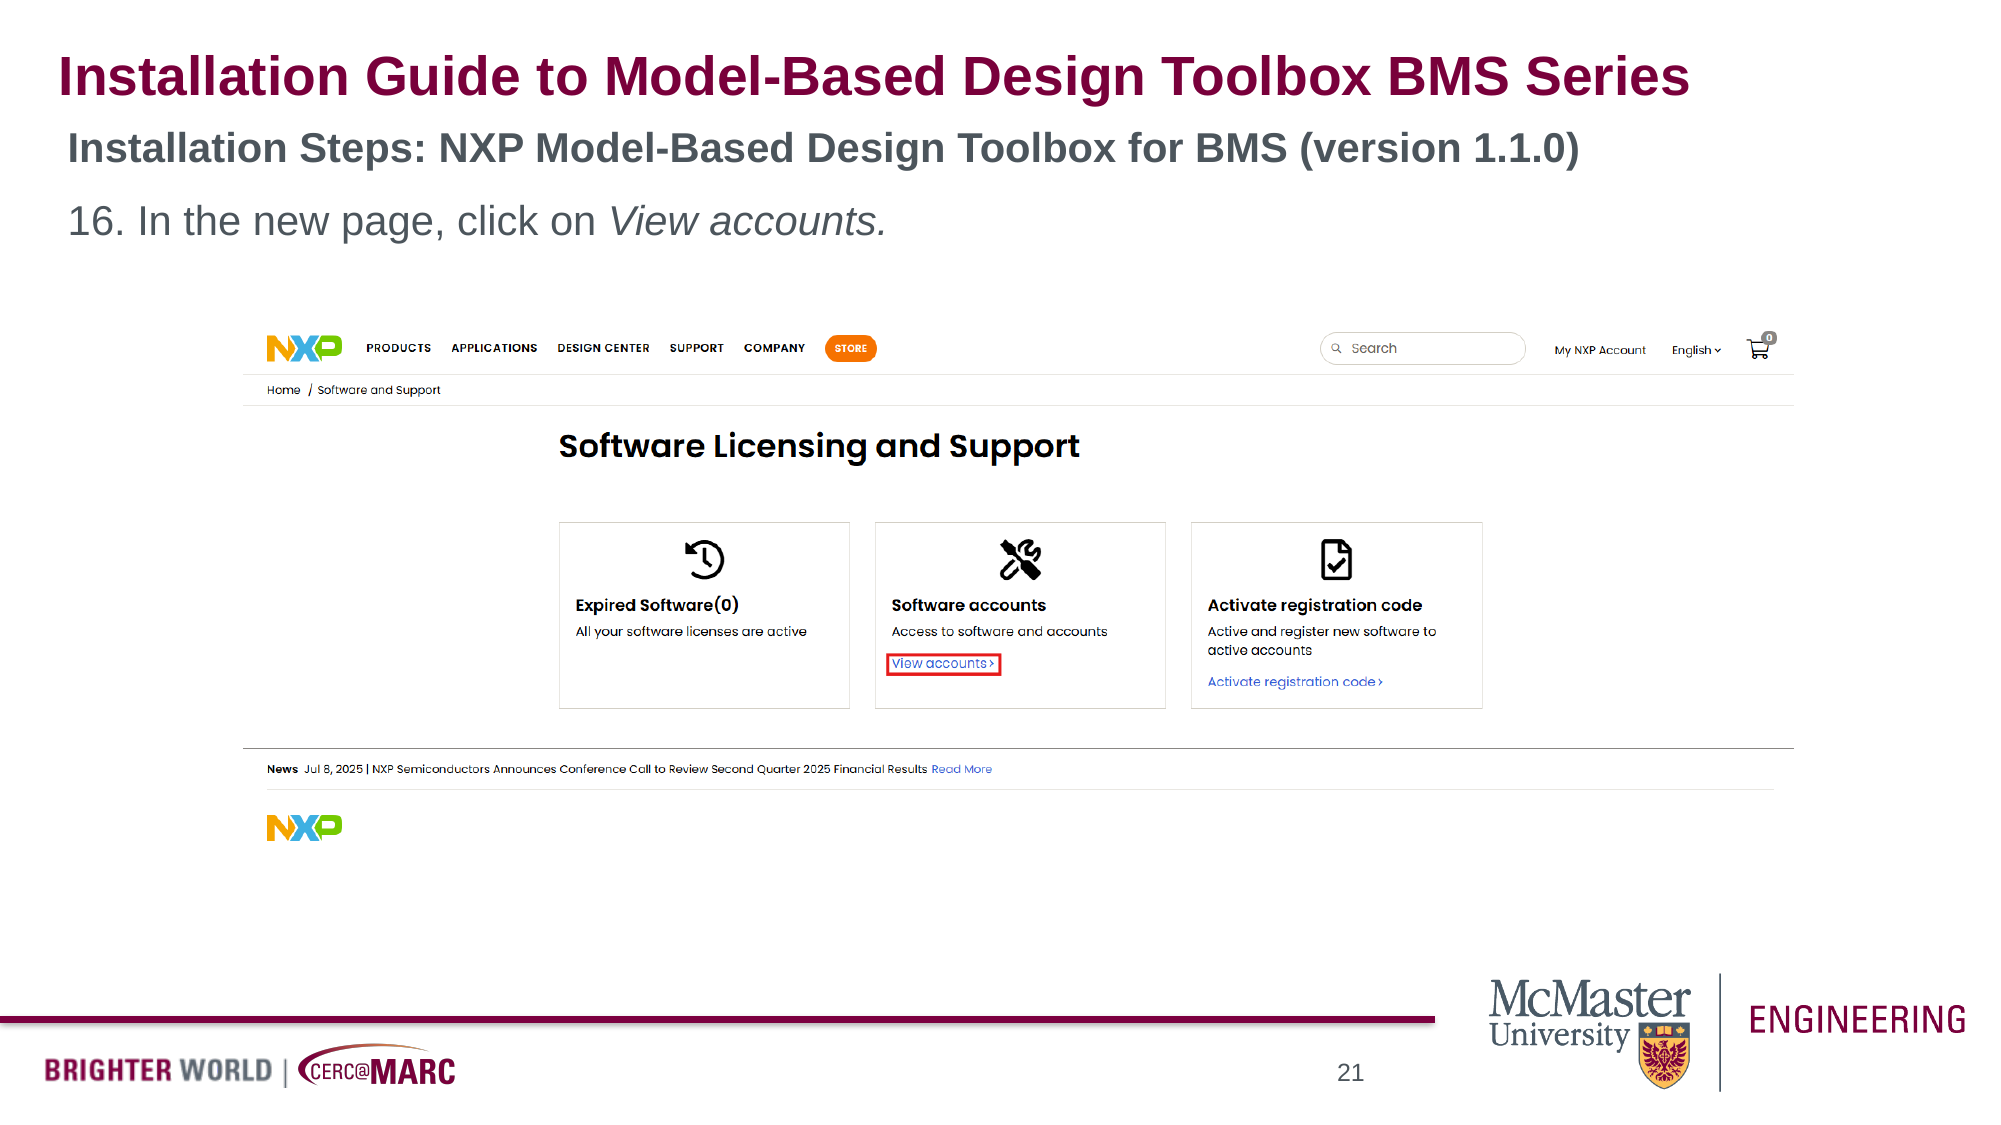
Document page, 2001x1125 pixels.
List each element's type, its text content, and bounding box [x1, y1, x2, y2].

picture [1488, 973, 1965, 1092]
title Installation Guide to Model-Based Design Toolbox BMS Series [43, 0, 1965, 106]
slide_number 21 [1260, 1041, 1365, 1101]
picture [43, 1031, 465, 1097]
picture [242, 323, 1795, 854]
list Installation Steps: NXP Model-Based Design Toolbox for BMS (version 1.1.0) 16. In the new page, click on View accounts. [44, 106, 1965, 543]
